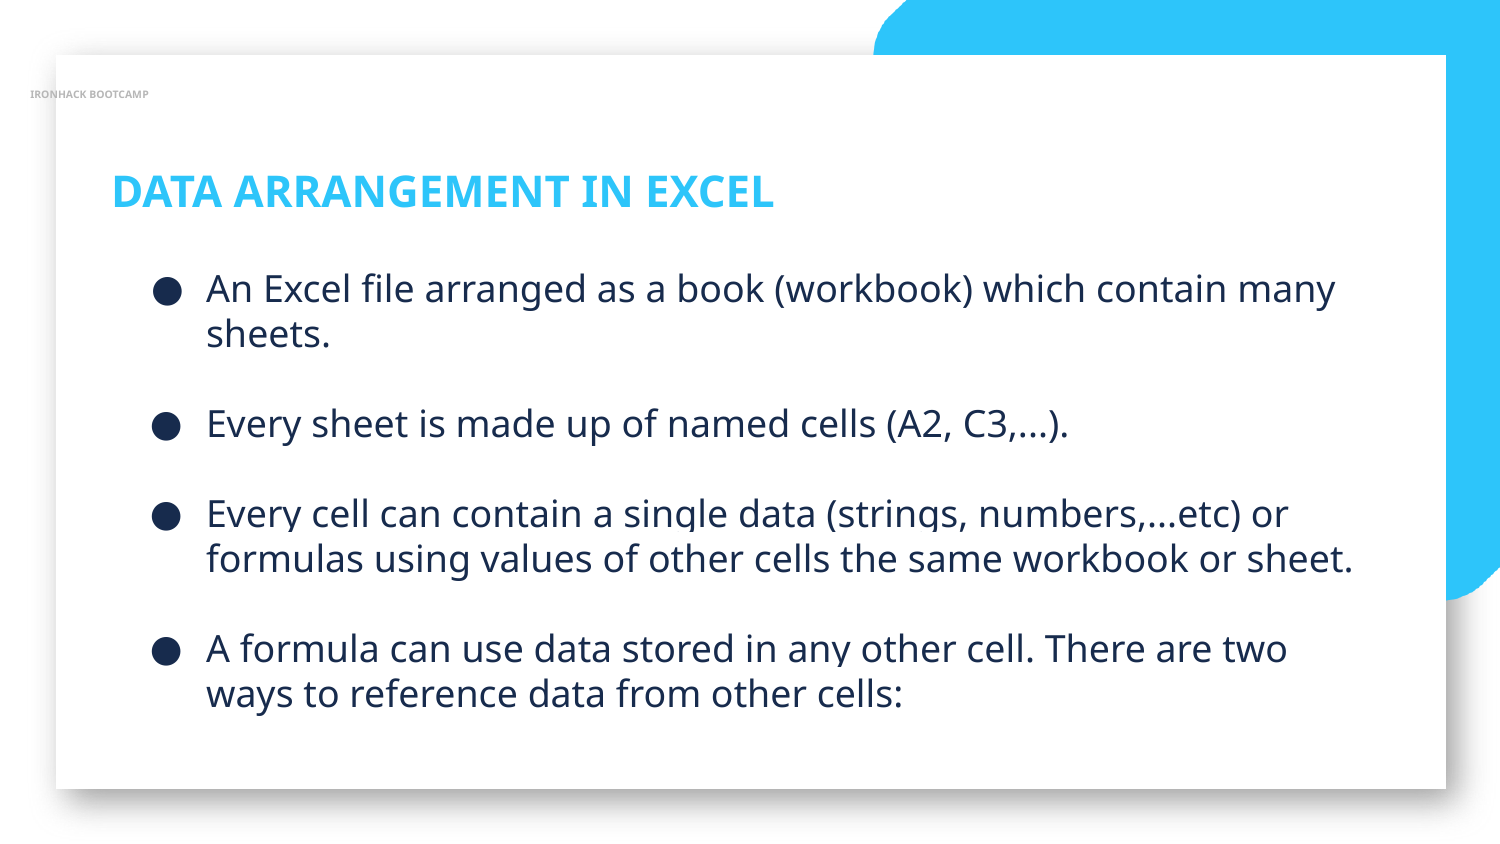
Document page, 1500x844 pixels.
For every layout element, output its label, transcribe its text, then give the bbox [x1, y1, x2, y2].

text_box DATA ARRANGEMENT IN EXCEL [96, 149, 1417, 266]
text_box An Excel file arranged as a book (workbook) which contain many sheets. Every sheet is made up of named cells (A2, C3,...). Every cell can contain a single data (strings, numbers,...etc) or formulas using values of other cells the same workbook or sheet. A formula can use data stored in any other cell. There are two ways to reference data from other cells: [115, 249, 1389, 733]
text_box IRONHACK BOOTCAMP [15, 71, 354, 108]
picture [0, 0, 1500, 844]
